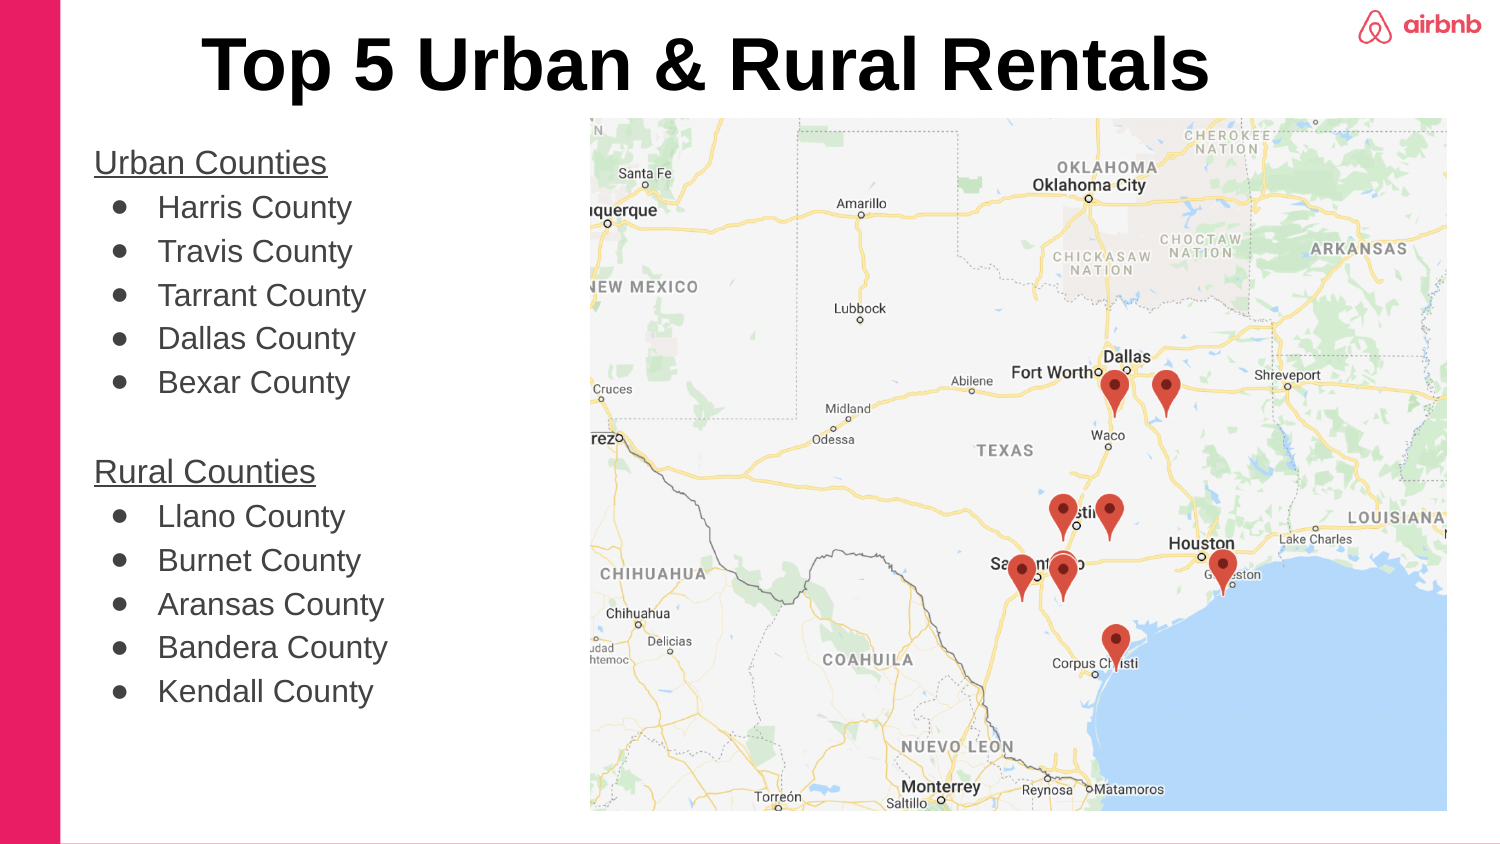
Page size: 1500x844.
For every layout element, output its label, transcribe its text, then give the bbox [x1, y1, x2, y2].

text_box Top 5 Urban & Rural Rentals [186, 0, 1314, 120]
picture [1345, 0, 1500, 62]
list Urban Counties Harris County Travis County Tarrant County Dallas County Bexar County Rural Counties Llano County Burnet County Aransas County Bandera County Kendall County [79, 118, 586, 725]
picture [589, 118, 1447, 811]
